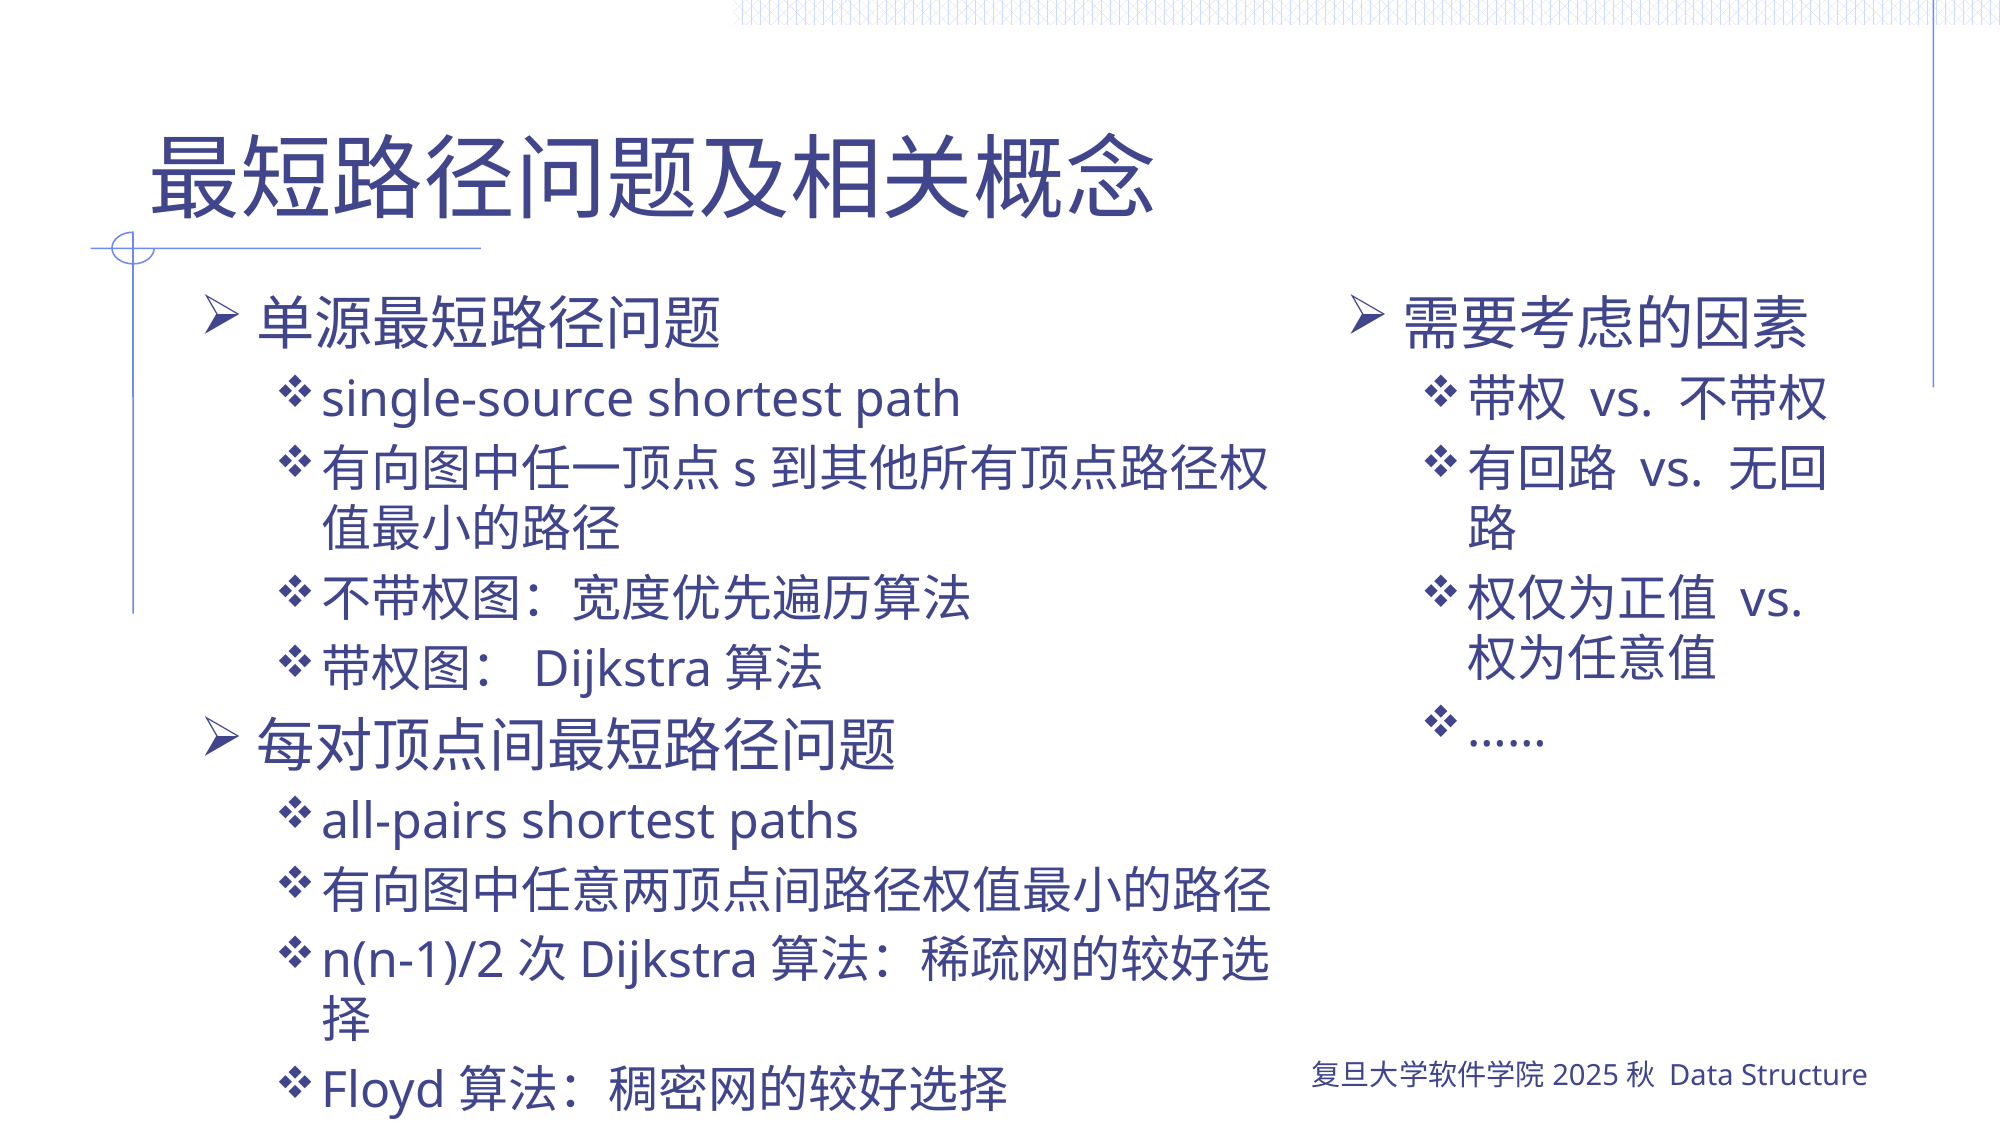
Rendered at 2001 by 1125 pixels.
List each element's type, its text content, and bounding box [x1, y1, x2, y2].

title 最短路径问题及相关概念 [133, 50, 1834, 238]
list 单源最短路径问题 single-source shortest path 有向图中任一顶点s到其他所有顶点路径权值最小的路径 不带权图：宽度优先遍历算法 带权图：Dijkstra算法 每对顶点间最短路径问题 all-pairs shortest paths 有向图中任意两顶点间路径权值最小的路径 n(n-1)/2次Dijkstra算法：稀疏网的较好选择 Floyd算法：稠密网的较好选择 [184, 278, 1297, 954]
list 需要考虑的因素 带权 vs. 不带权 有回路 vs. 无回路 权仅为正值 vs. 权为任意值 …… [1330, 278, 1884, 954]
